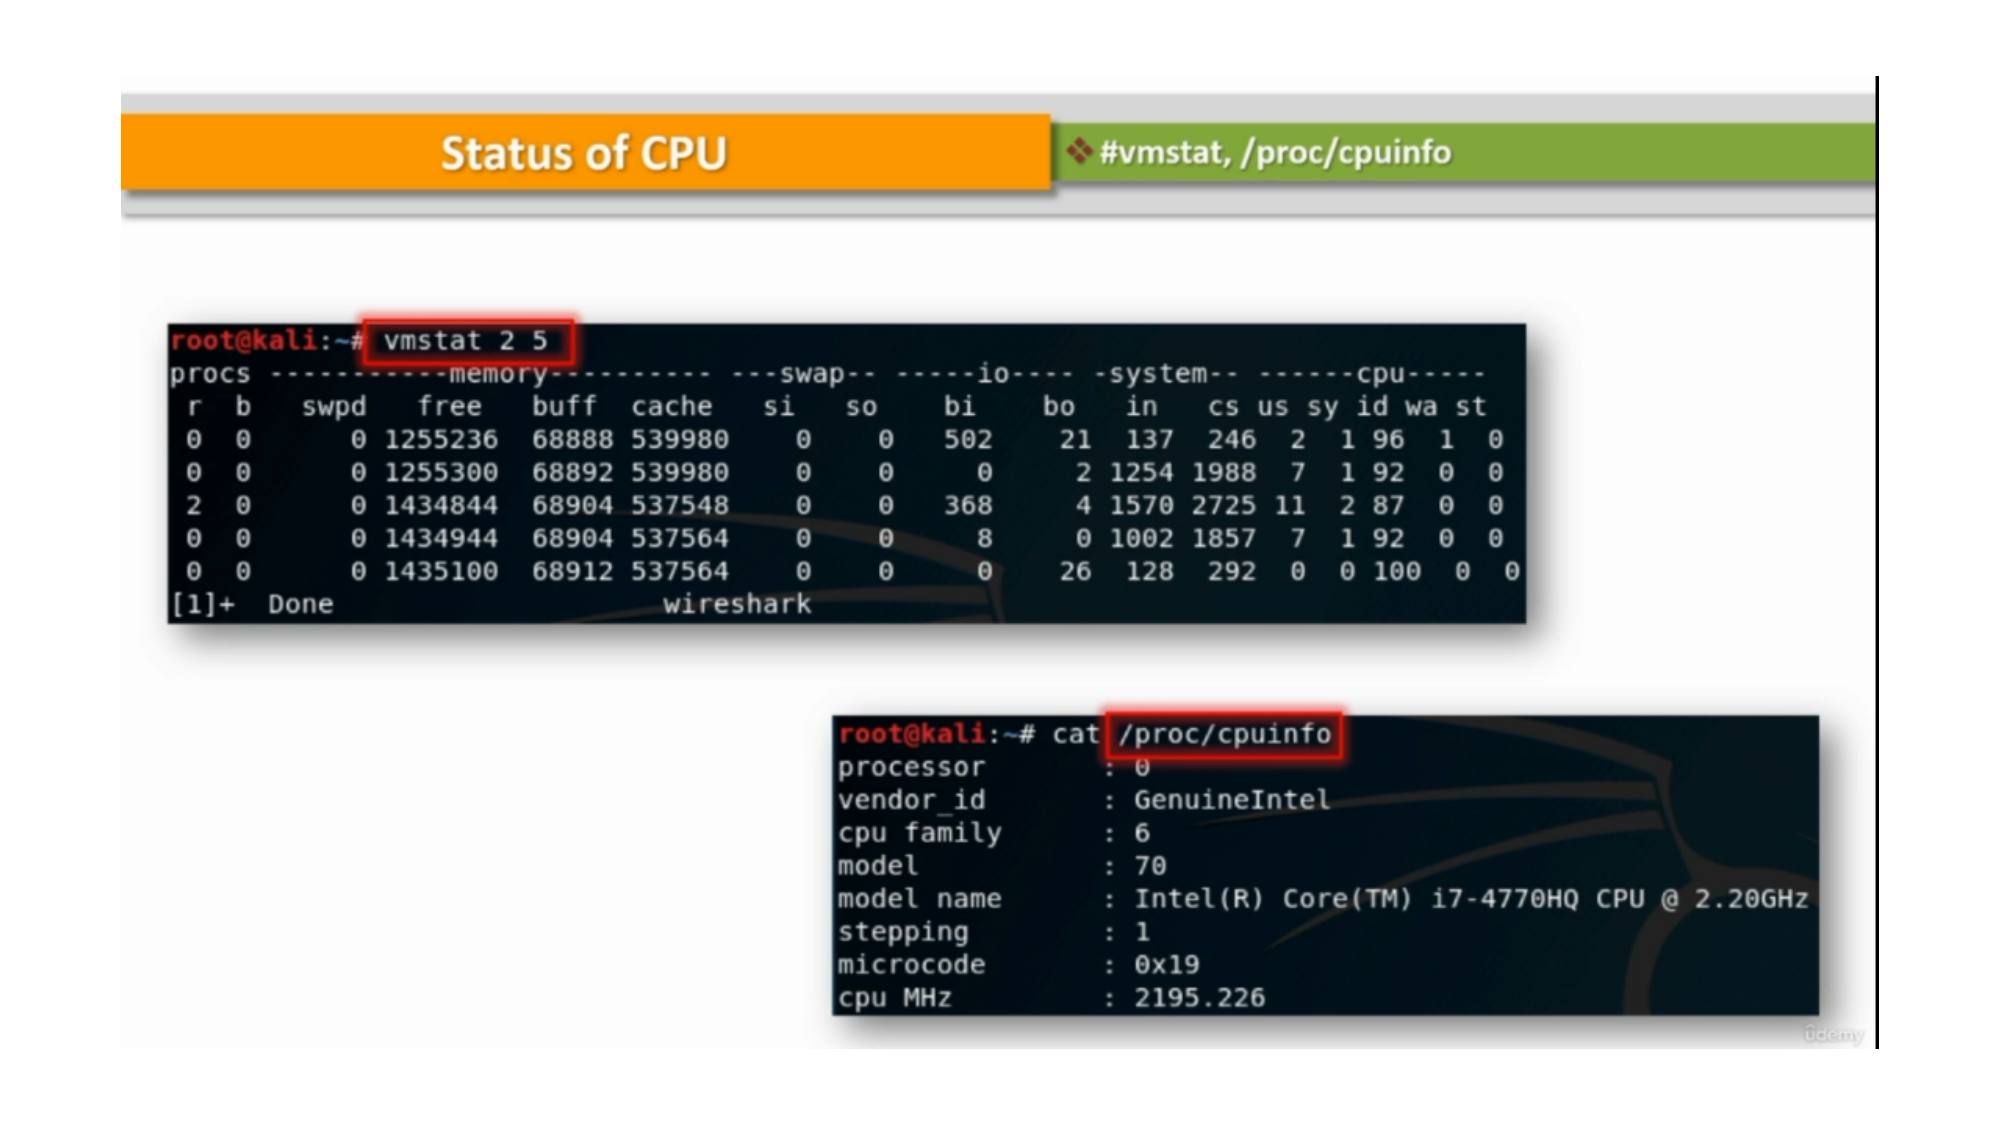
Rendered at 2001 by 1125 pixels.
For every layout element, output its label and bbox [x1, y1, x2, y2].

picture [121, 76, 1879, 1049]
